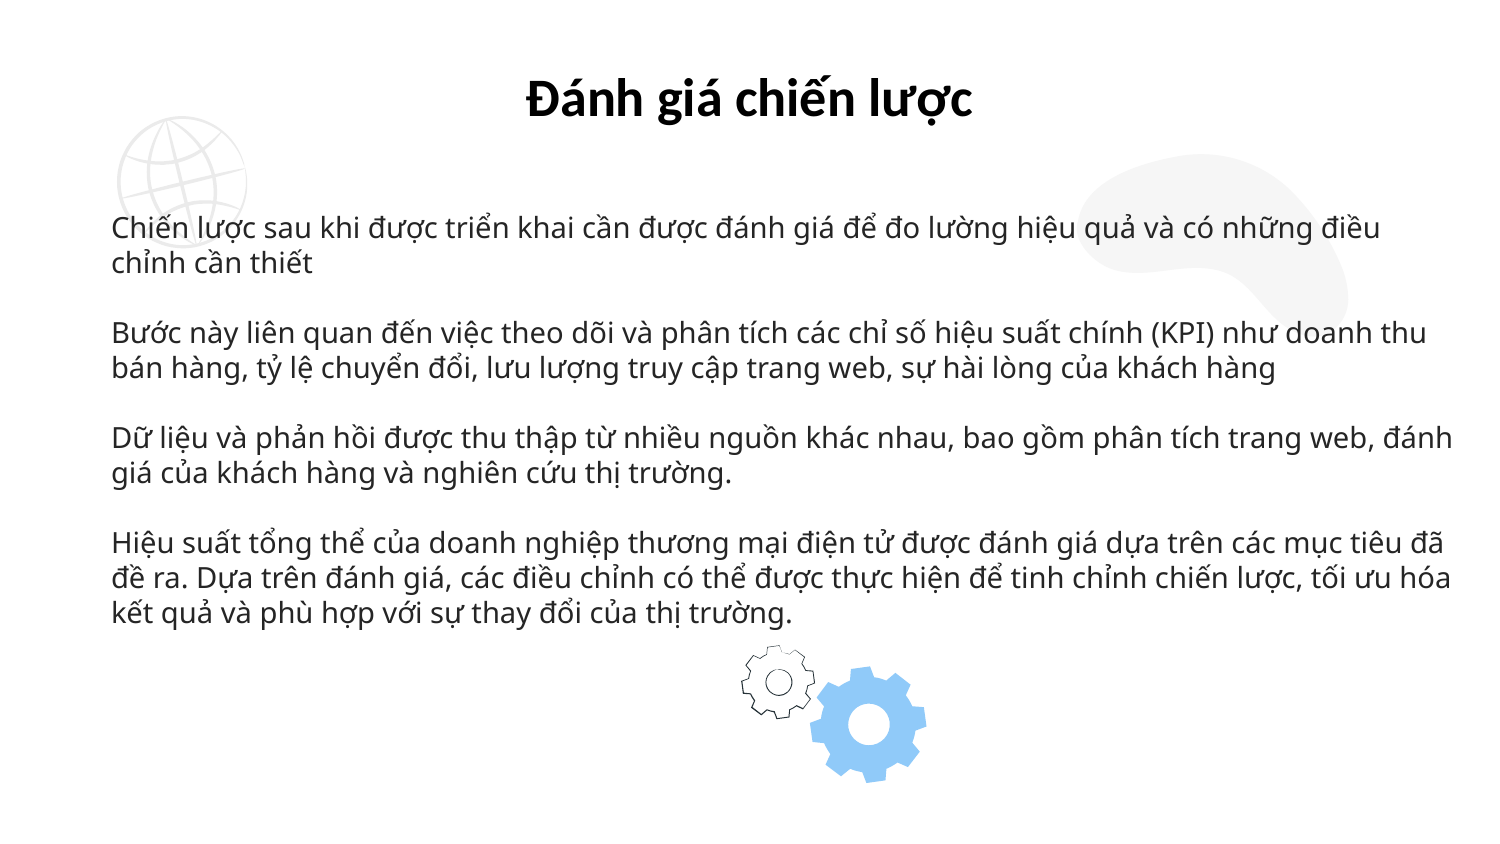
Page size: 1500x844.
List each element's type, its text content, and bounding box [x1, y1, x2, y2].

text_box Chiến lược sau khi được triển khai cần được đánh giá để đo lường hiệu quả và có những điều chỉnh cần thiết Bước này liên quan đến việc theo dõi và phân tích các chỉ số hiệu suất chính (KPI) như doanh thu bán hàng, tỷ lệ chuyển đổi, lưu lượng truy cập trang web, sự hài lòng của khách hàng Dữ liệu và phản hồi được thu thập từ nhiều nguồn khác nhau, bao gồm phân tích trang web, đánh giá của khách hàng và nghiên cứu thị trường. Hiệu suất tổng thể của doanh nghiệp thương mại điện tử được đánh giá dựa trên các mục tiêu đã đề ra. Dựa trên đánh giá, các điều chỉnh có thể được thực hiện để tinh chỉnh chiến lược, tối ưu hóa kết quả và phù hợp với sự thay đổi của thị trường. [96, 202, 1478, 637]
text_box Đánh giá chiến lược [116, 55, 1384, 136]
